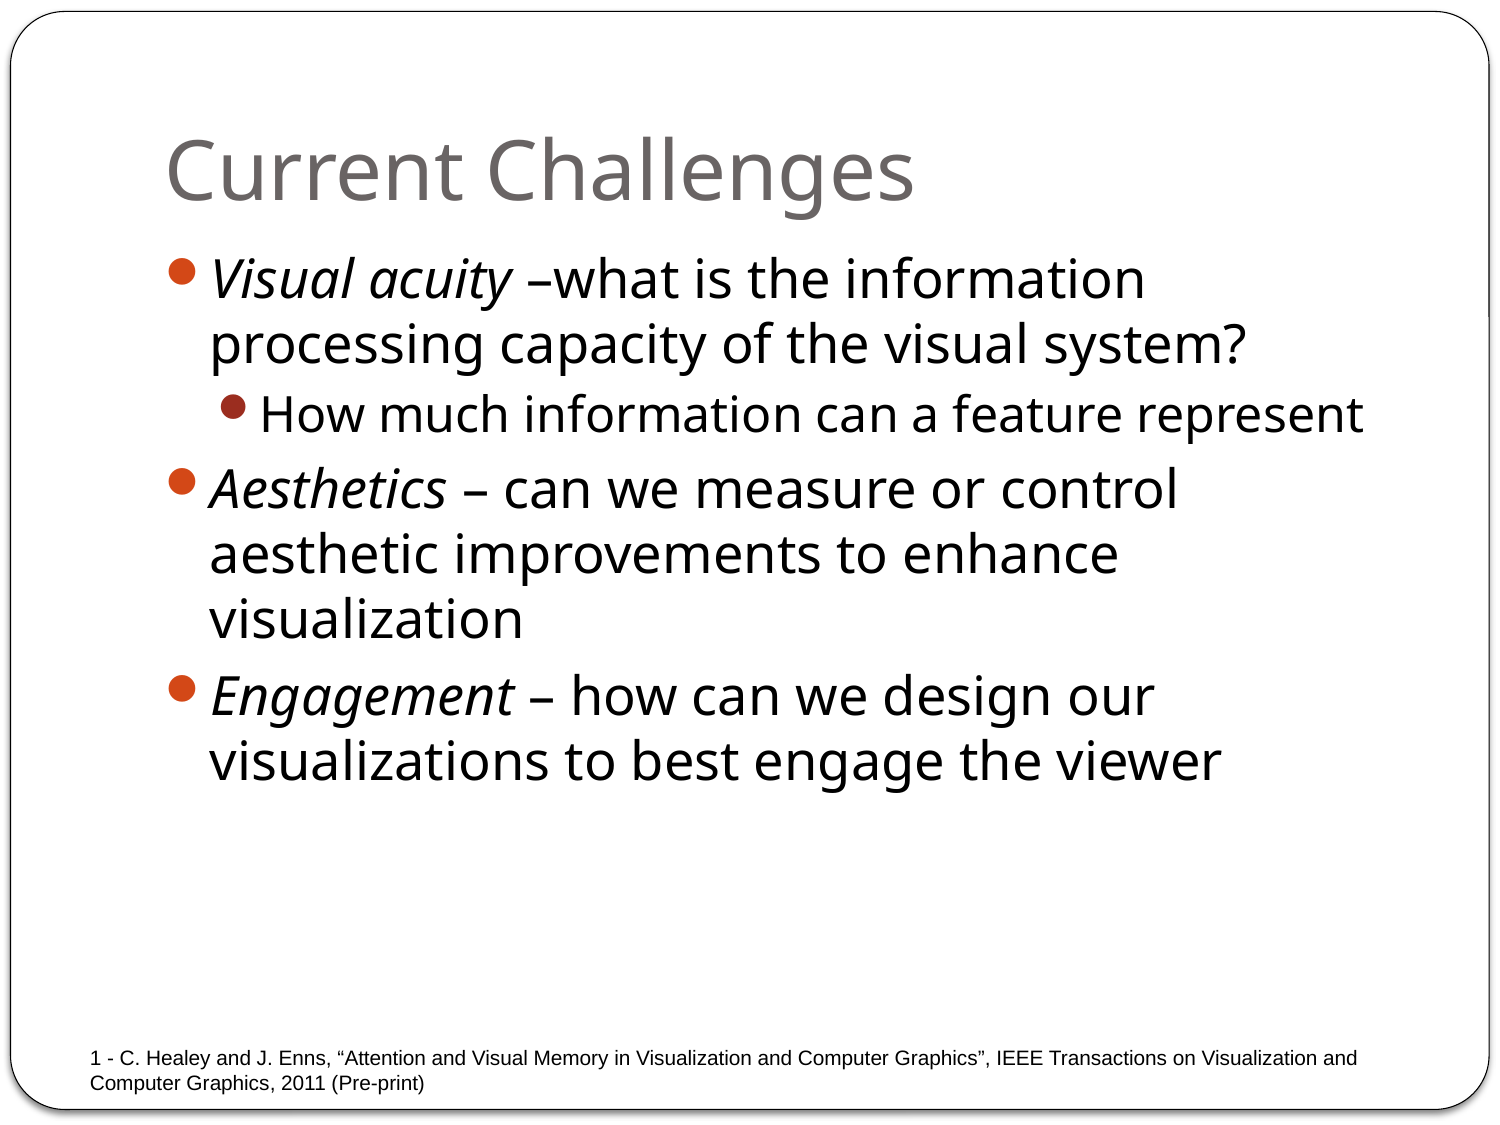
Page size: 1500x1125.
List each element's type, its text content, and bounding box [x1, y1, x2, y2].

list Visual acuity –what is the information processing capacity of the visual system? How much information can a feature represent Aesthetics – can we measure or control aesthetic improvements to enhance visualization Engagement – how can we design our visualizations to best engage the viewer [150, 237, 1425, 988]
title Current Challenges [150, 45, 1425, 233]
text_box 1 - C. Healey and J. Enns, “Attention and Visual Memory in Visualization and Computer Graphics”, IEEE Transactions on Visualization and Computer Graphics, 2011 (Pre-print) [74, 1037, 1394, 1103]
